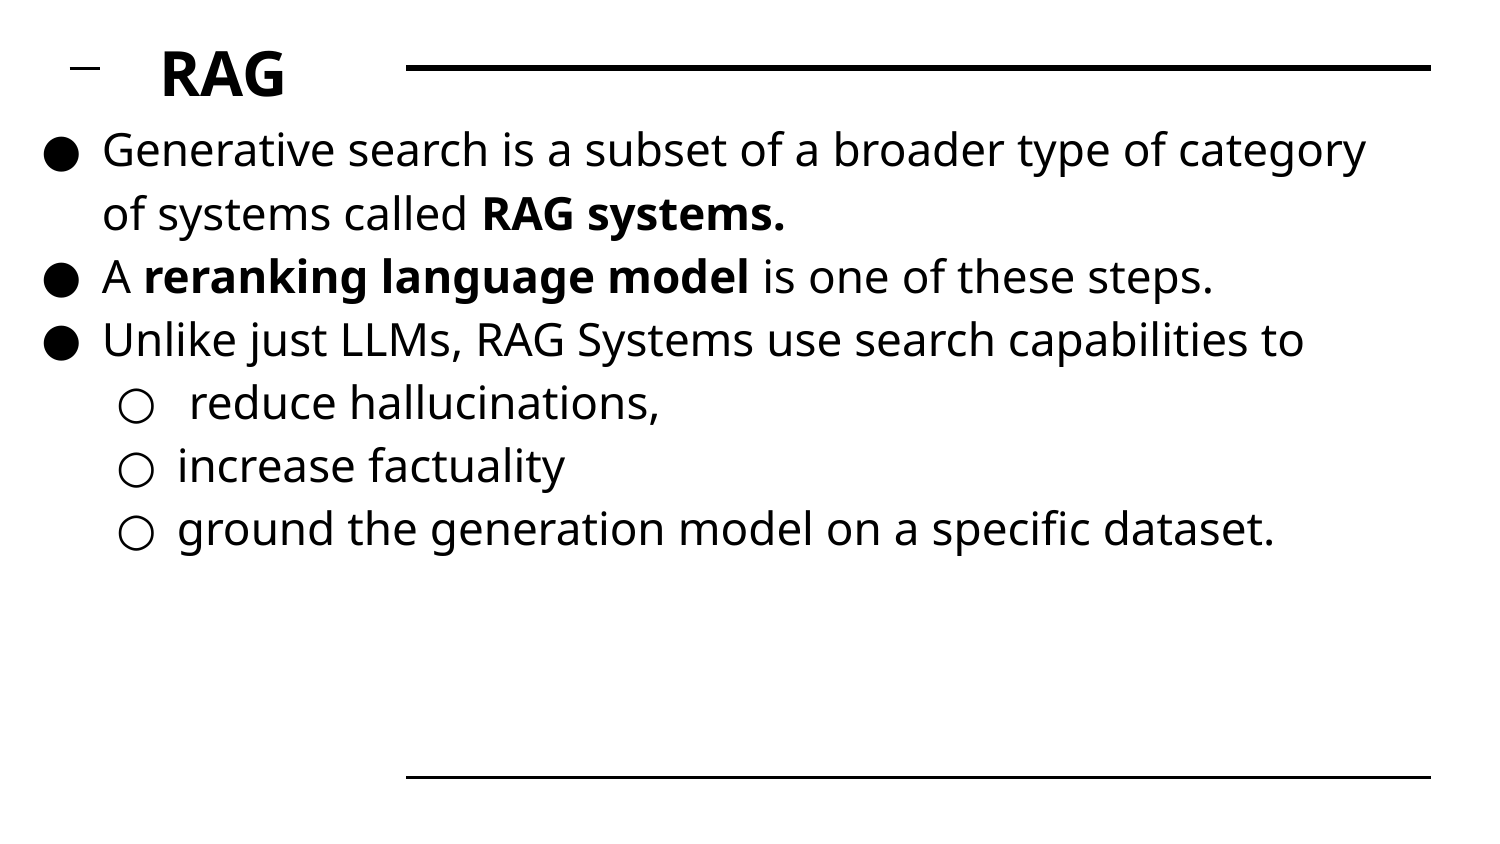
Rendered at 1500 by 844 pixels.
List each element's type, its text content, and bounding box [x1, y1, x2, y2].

title RAG [144, 18, 1405, 97]
list Generative search is a subset of a broader type of category of systems called RAG systems. A reranking language model is one of these steps. Unlike just LLMs, RAG Systems use search capabilities to reduce hallucinations, increase factuality ground the generation model on a specific dataset. [11, 97, 1405, 799]
